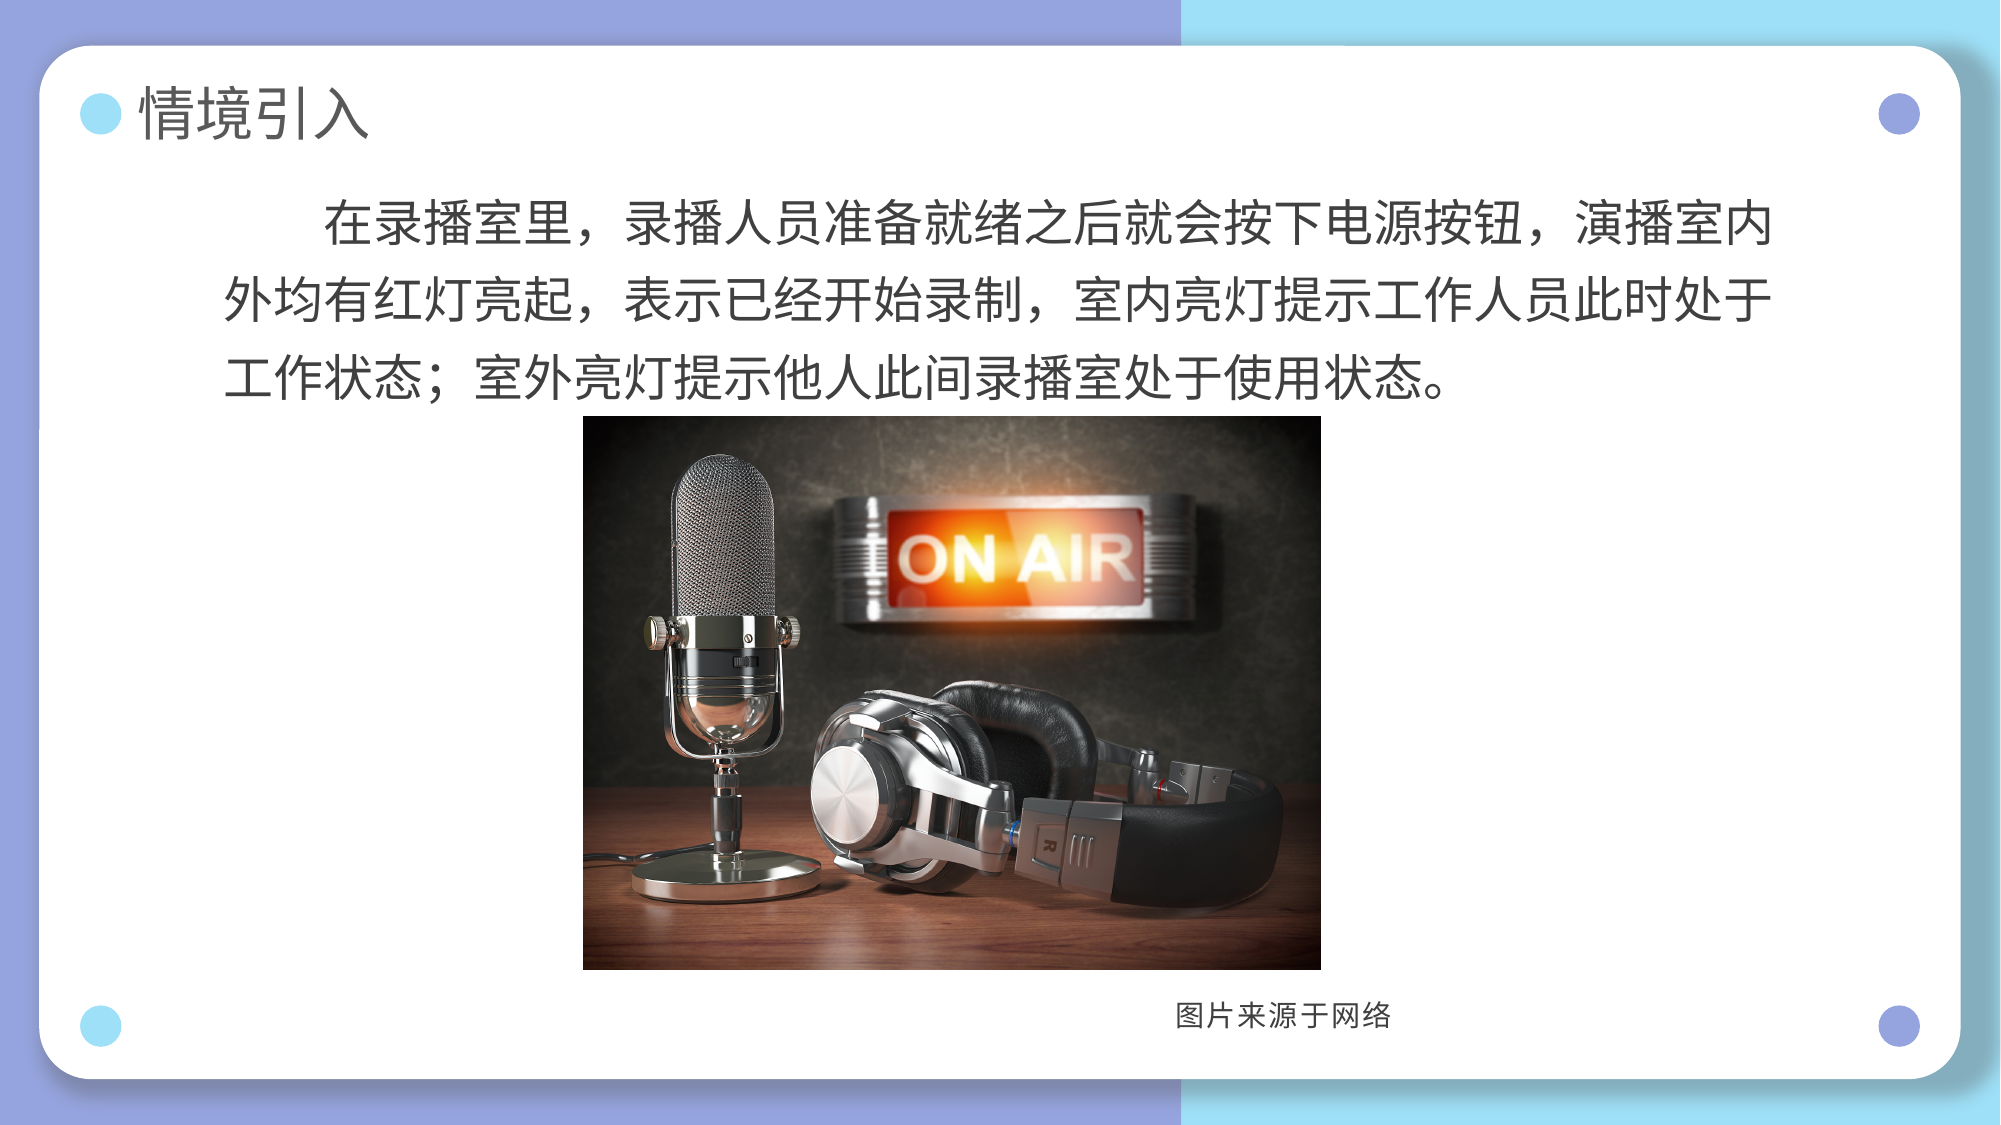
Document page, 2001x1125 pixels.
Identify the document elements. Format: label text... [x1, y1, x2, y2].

text_box 在录播室里，录播人员准备就绪之后就会按下电源按钮，演播室内外均有红灯亮起，表示已经开始录制，室内亮灯提示工作人员此时处于工作状态；室外亮灯提示他人此间录播室处于使用状态。 [208, 165, 1792, 415]
text_box 图片来源于网络 [1174, 986, 1465, 1033]
picture [583, 416, 1321, 970]
title 情境引入 [137, 77, 976, 157]
